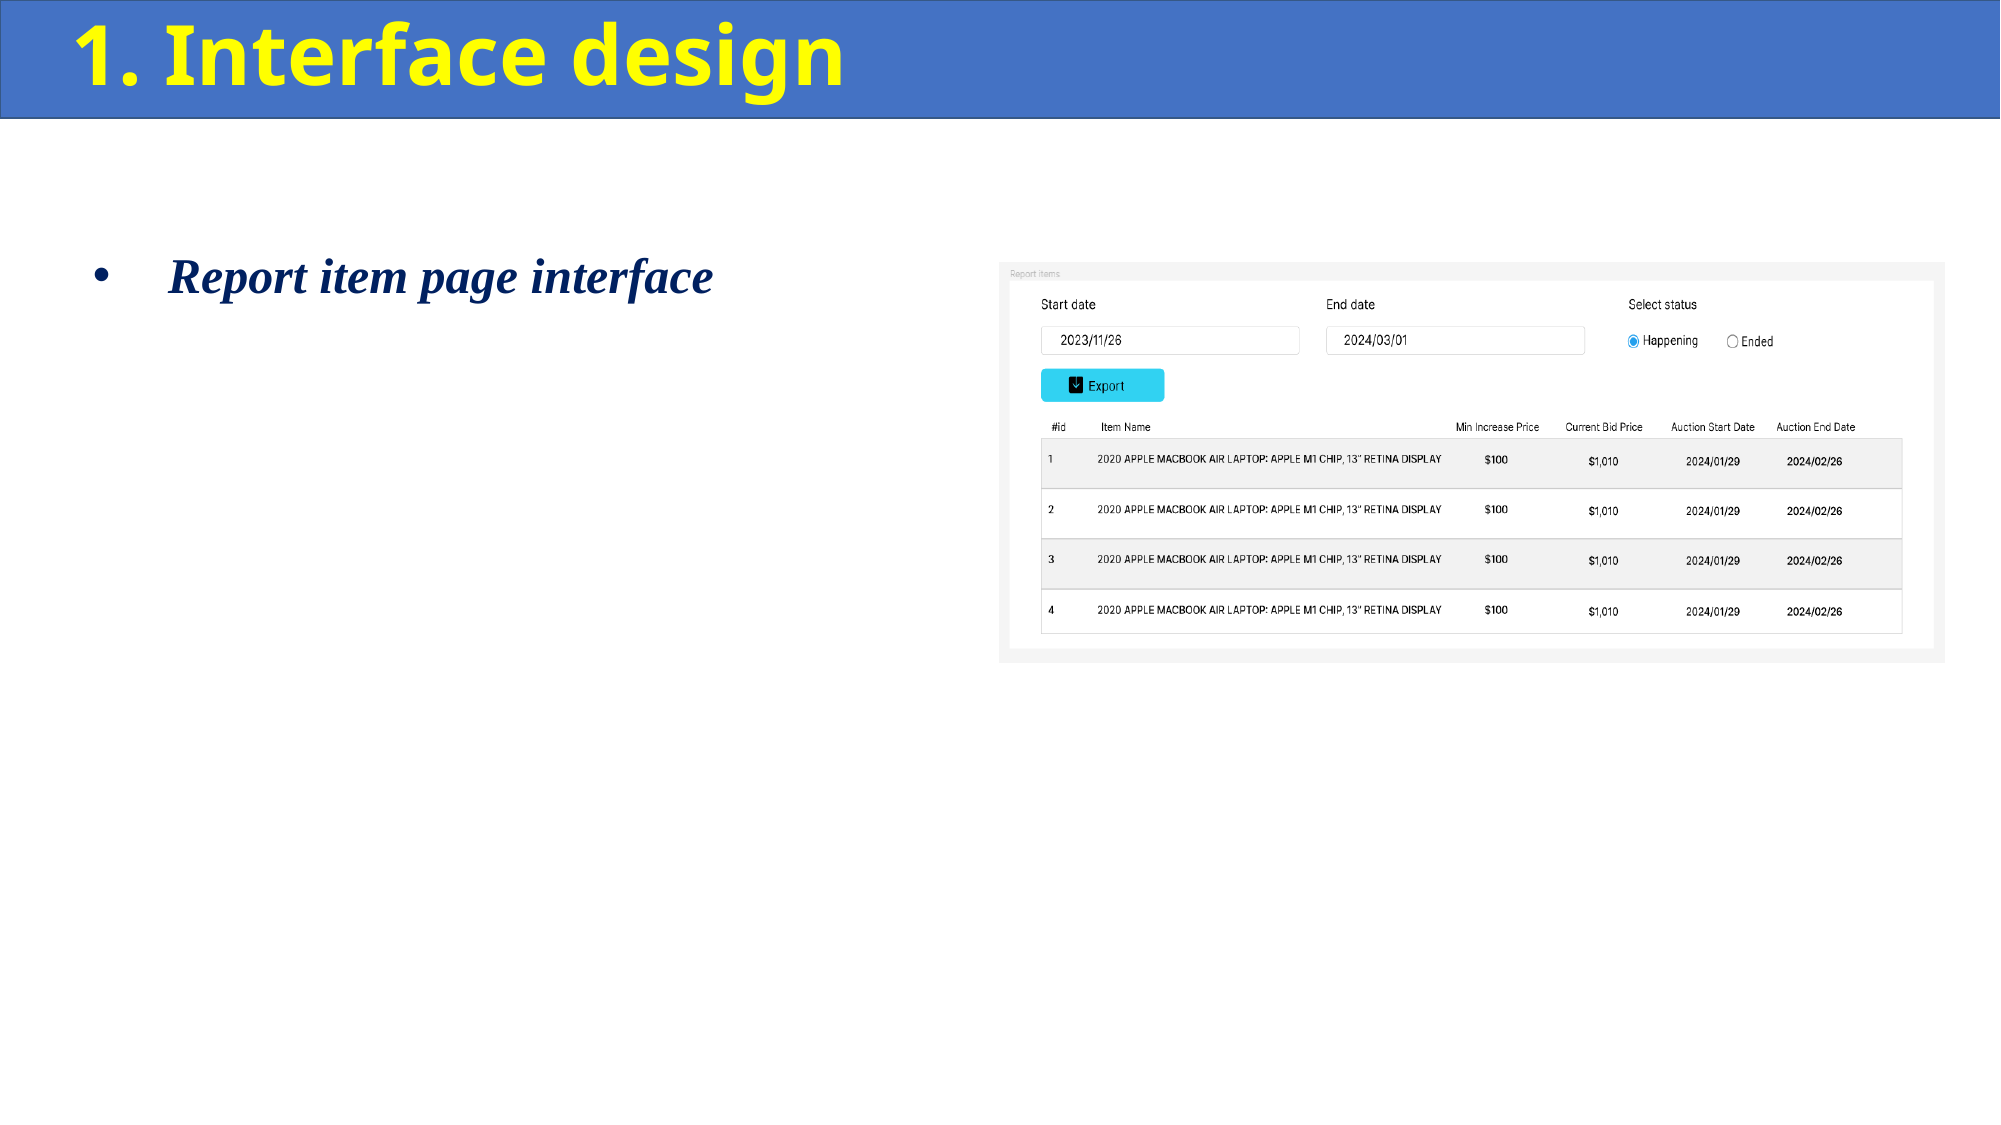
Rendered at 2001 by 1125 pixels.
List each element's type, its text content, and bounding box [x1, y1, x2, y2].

text_box [0, 0, 2000, 119]
list Report item page interface [78, 162, 861, 963]
picture [999, 261, 1945, 663]
text_box 1. Interface design [0, 0, 1000, 118]
